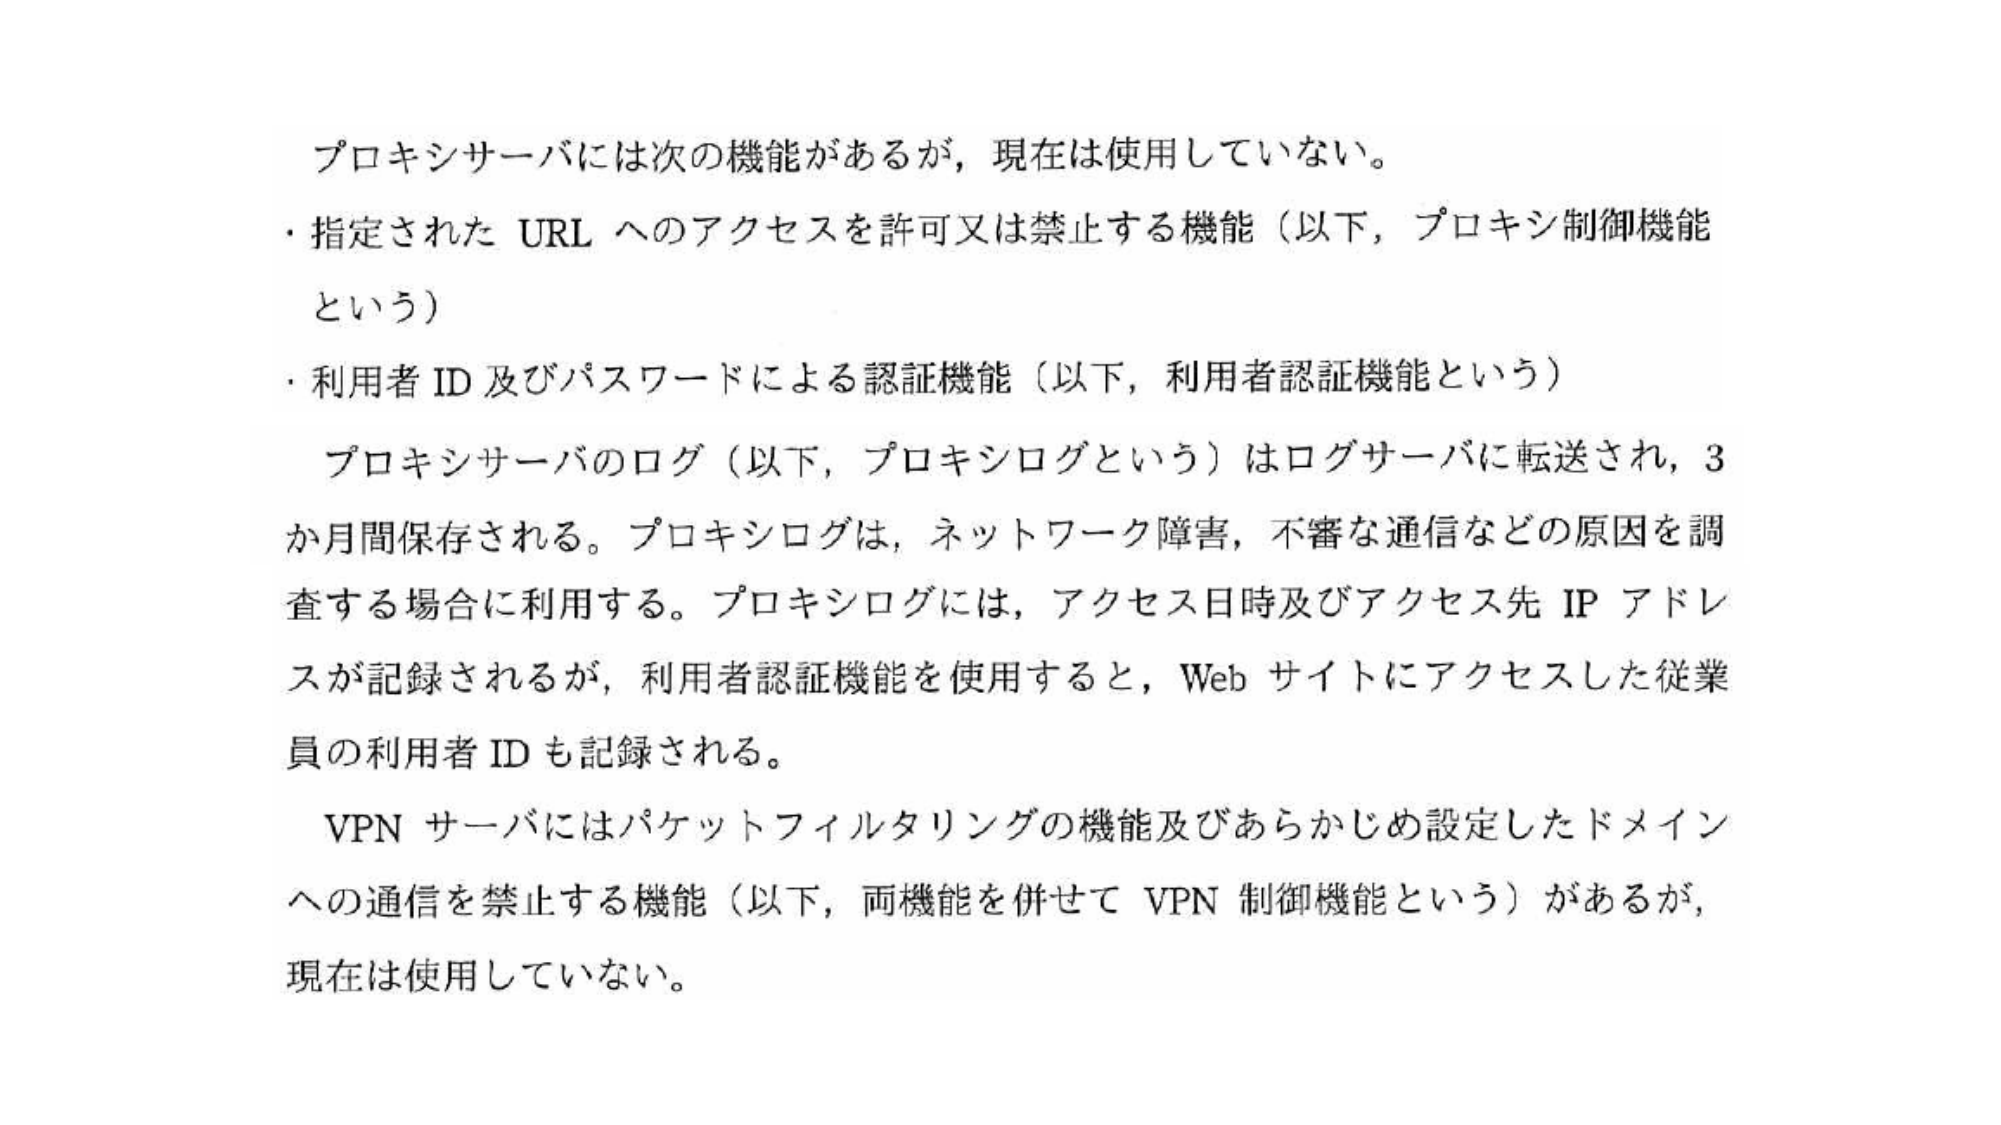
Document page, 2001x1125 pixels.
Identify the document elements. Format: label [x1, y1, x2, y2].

text_box [250, 125, 1750, 1000]
